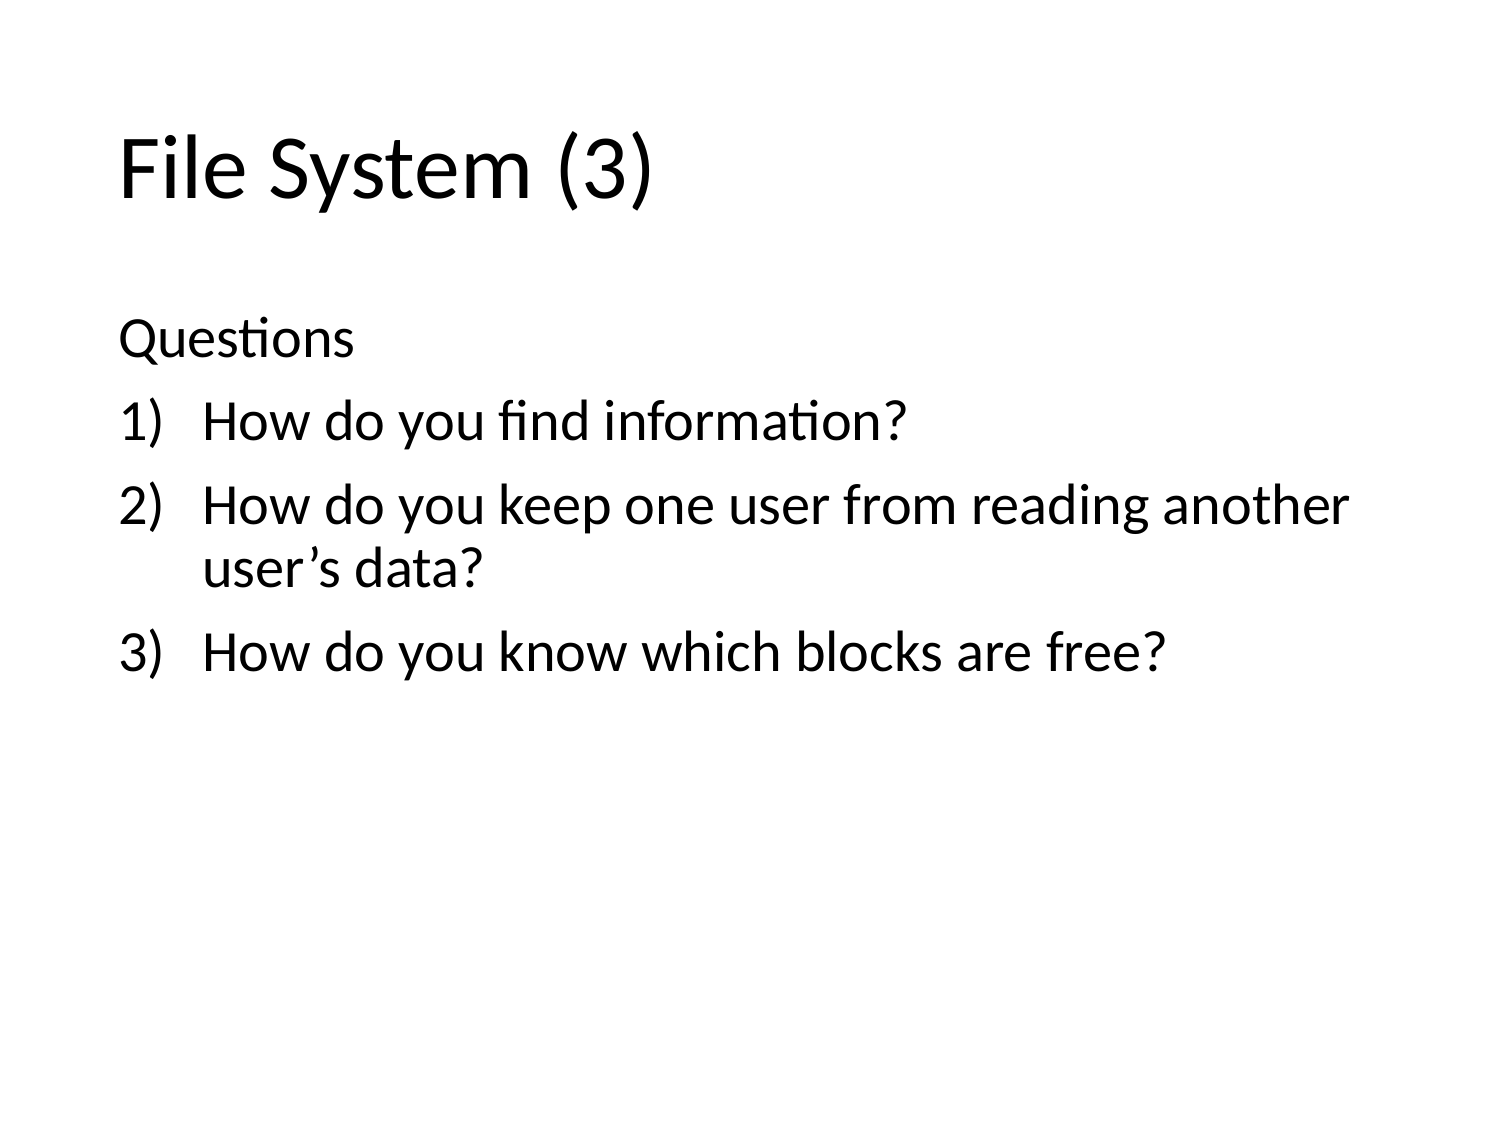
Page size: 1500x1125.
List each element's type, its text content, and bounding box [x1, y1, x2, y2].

title File System (3) [103, 59, 1397, 278]
list Questions How do you find information? How do you keep one user from reading another user’s data? How do you know which blocks are free? [103, 299, 1397, 1014]
